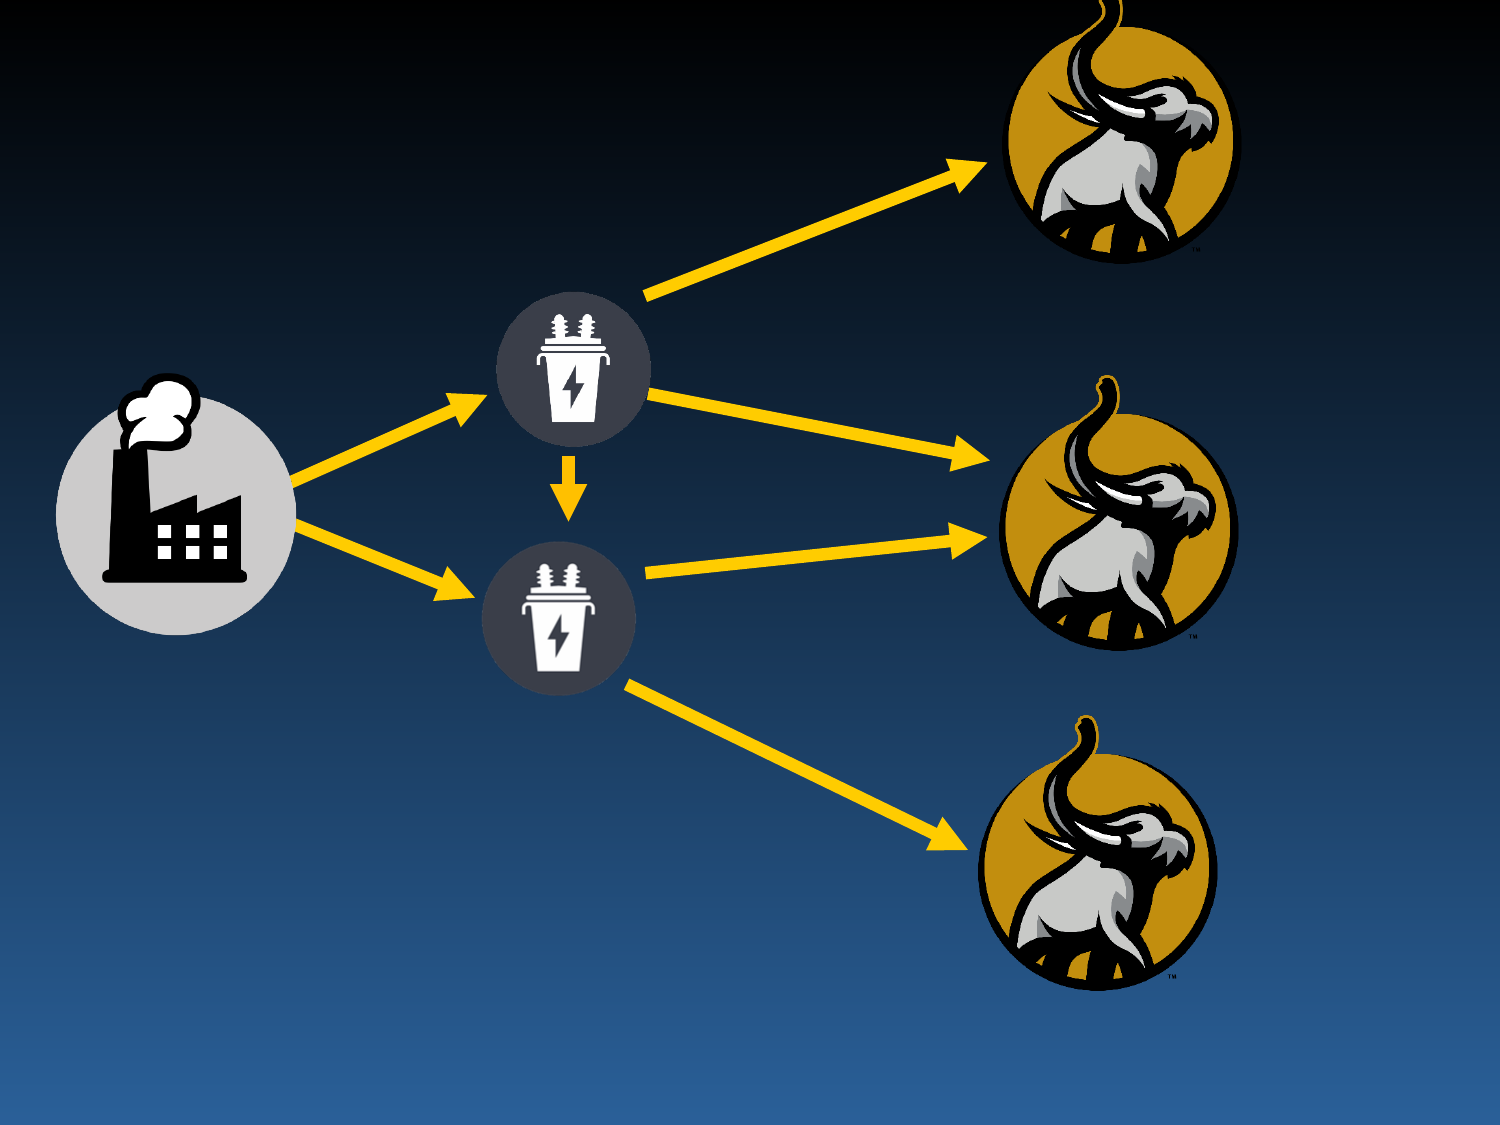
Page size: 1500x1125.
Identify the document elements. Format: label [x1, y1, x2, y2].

picture [31, 369, 333, 644]
picture [455, 281, 692, 457]
picture [441, 531, 677, 706]
picture [941, 0, 1302, 306]
picture [917, 332, 1299, 1033]
